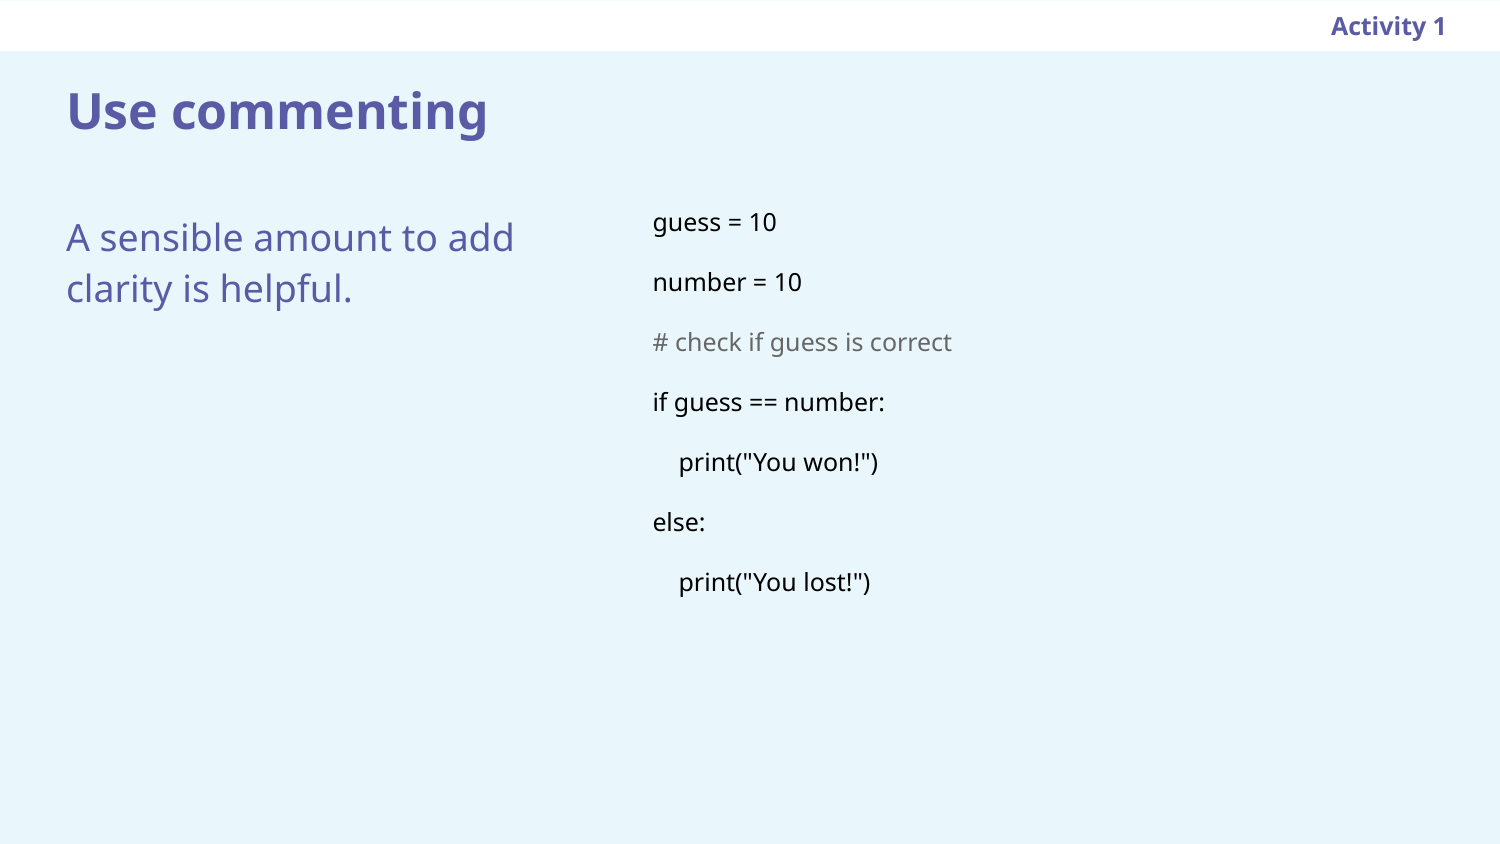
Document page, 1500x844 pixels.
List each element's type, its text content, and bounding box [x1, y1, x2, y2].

list A sensible amount to add clarity is helpful. [51, 191, 559, 793]
title Use commenting [51, 52, 1449, 167]
subtitle Activity 1 [862, 0, 1448, 52]
list guess = 10 number = 10 # check if guess is correct if guess == number: print("You won!") else: print("You lost!") [637, 191, 1449, 793]
